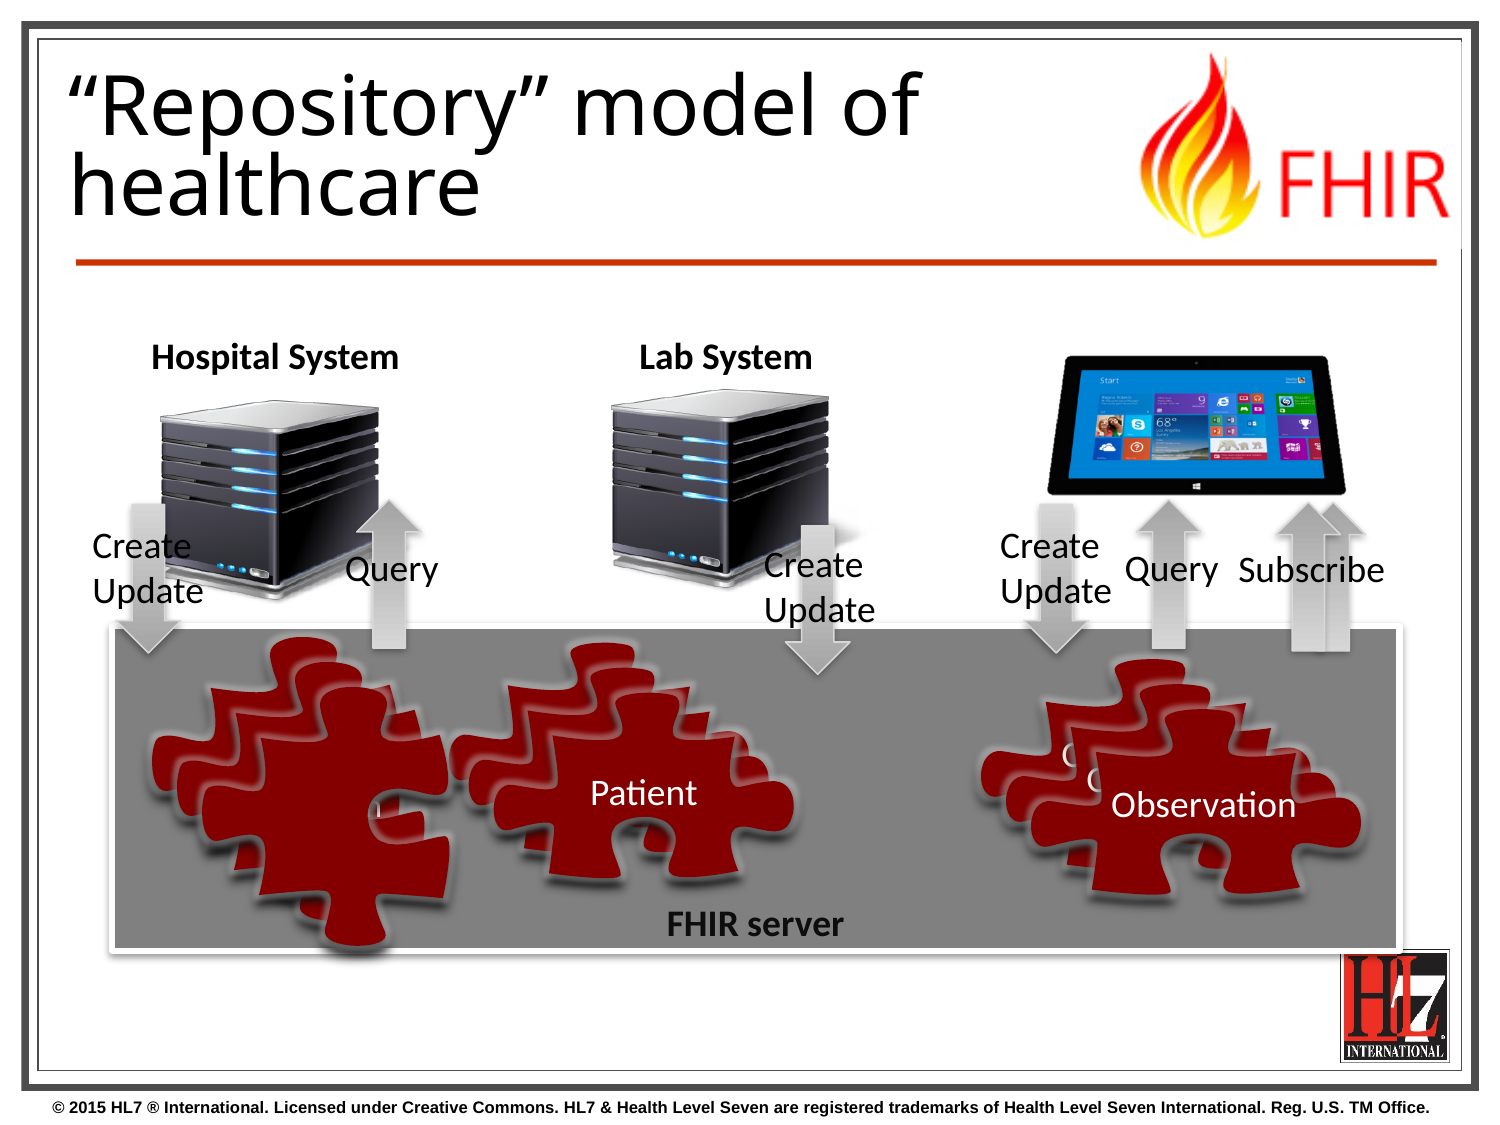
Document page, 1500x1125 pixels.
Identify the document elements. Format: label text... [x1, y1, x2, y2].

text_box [111, 625, 1400, 952]
picture [192, 686, 462, 947]
picture [1340, 949, 1450, 1063]
text_box Subscribe [1370, 537, 1401, 598]
picture [1128, 42, 1462, 249]
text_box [76, 324, 455, 654]
title “Repository” model of healthcare [53, 54, 1128, 249]
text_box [984, 348, 1353, 654]
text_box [1275, 501, 1366, 651]
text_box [585, 324, 892, 675]
